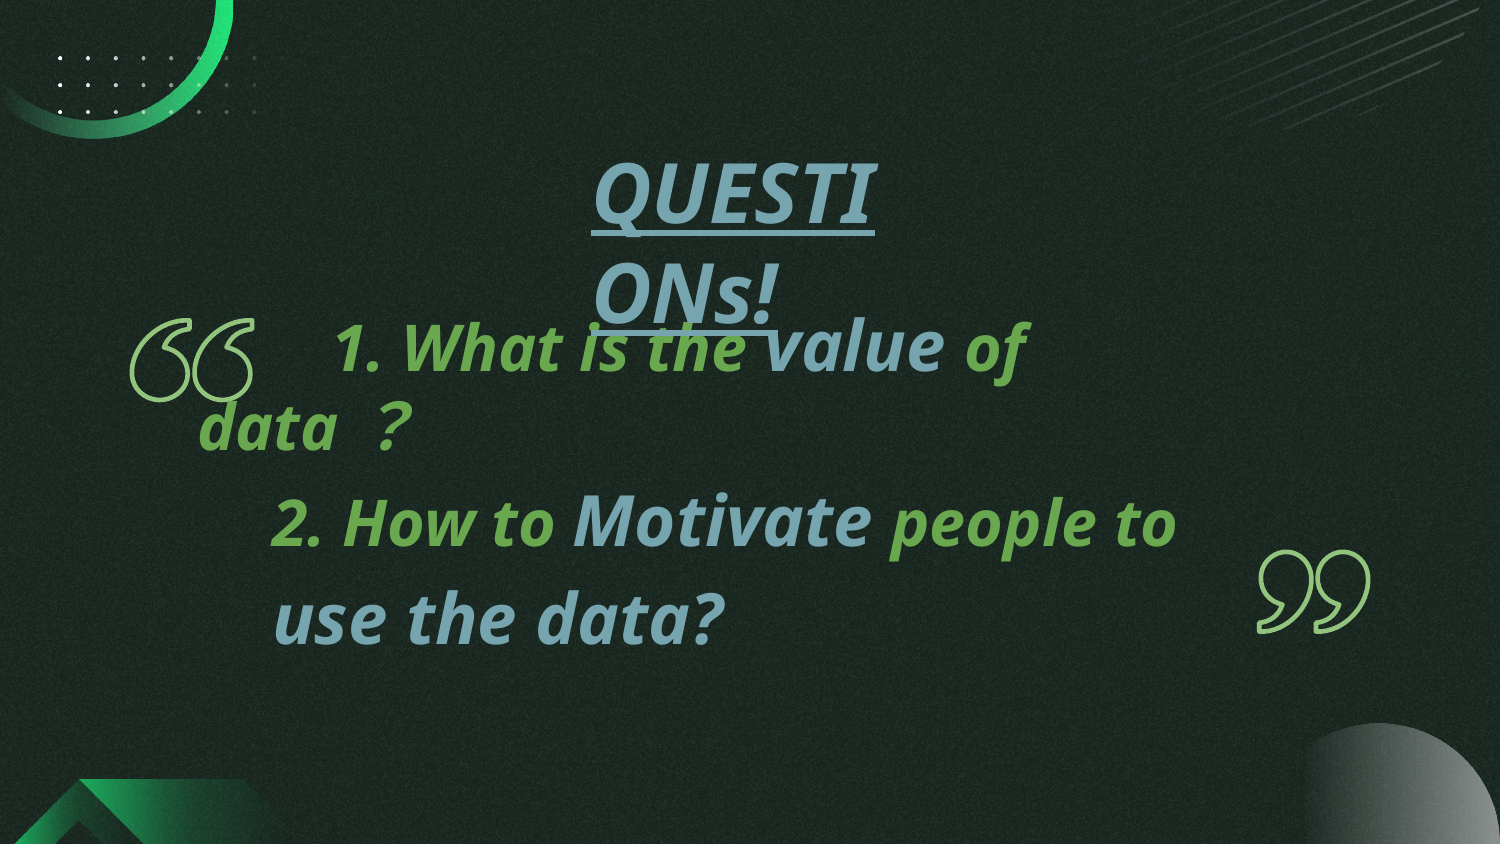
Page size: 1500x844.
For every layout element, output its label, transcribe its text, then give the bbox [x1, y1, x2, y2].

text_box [131, 319, 253, 401]
picture [0, 0, 1500, 844]
title 1. What is the value of data？ 2. How to Motivate people to use the data? [182, 385, 1259, 599]
text_box QUESTIONs! [576, 125, 906, 356]
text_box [1258, 551, 1369, 632]
